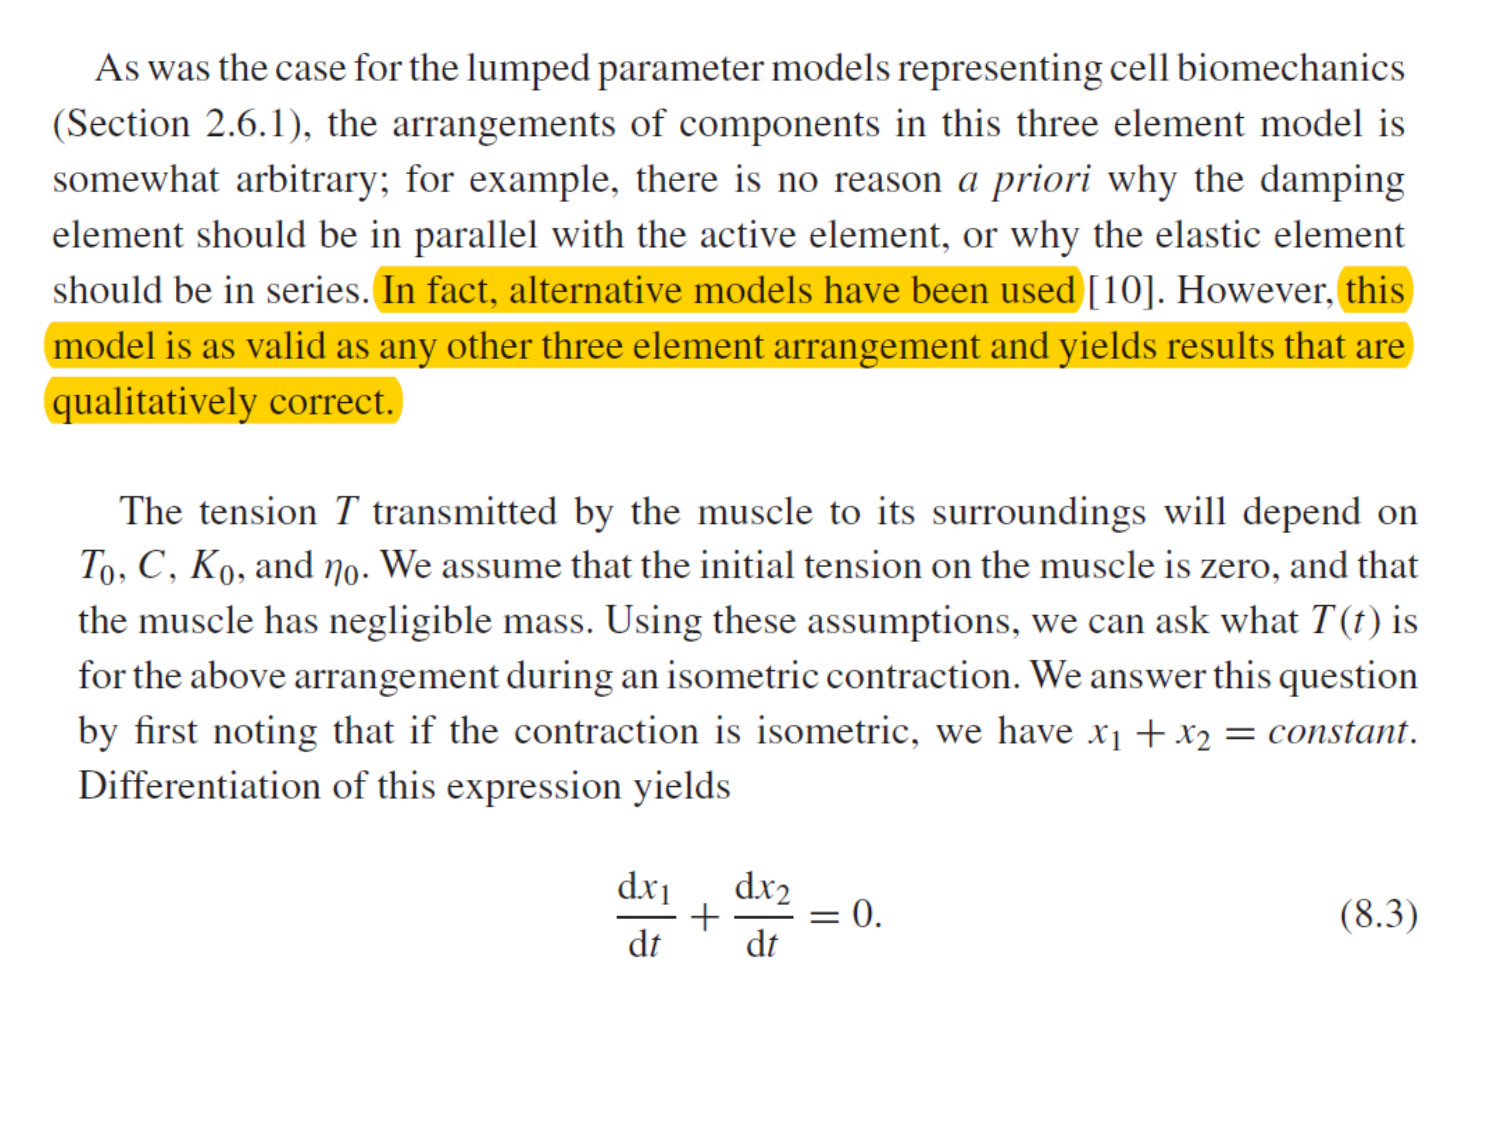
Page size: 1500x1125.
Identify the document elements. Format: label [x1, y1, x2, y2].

picture [0, 34, 1468, 434]
picture [70, 491, 1475, 1008]
